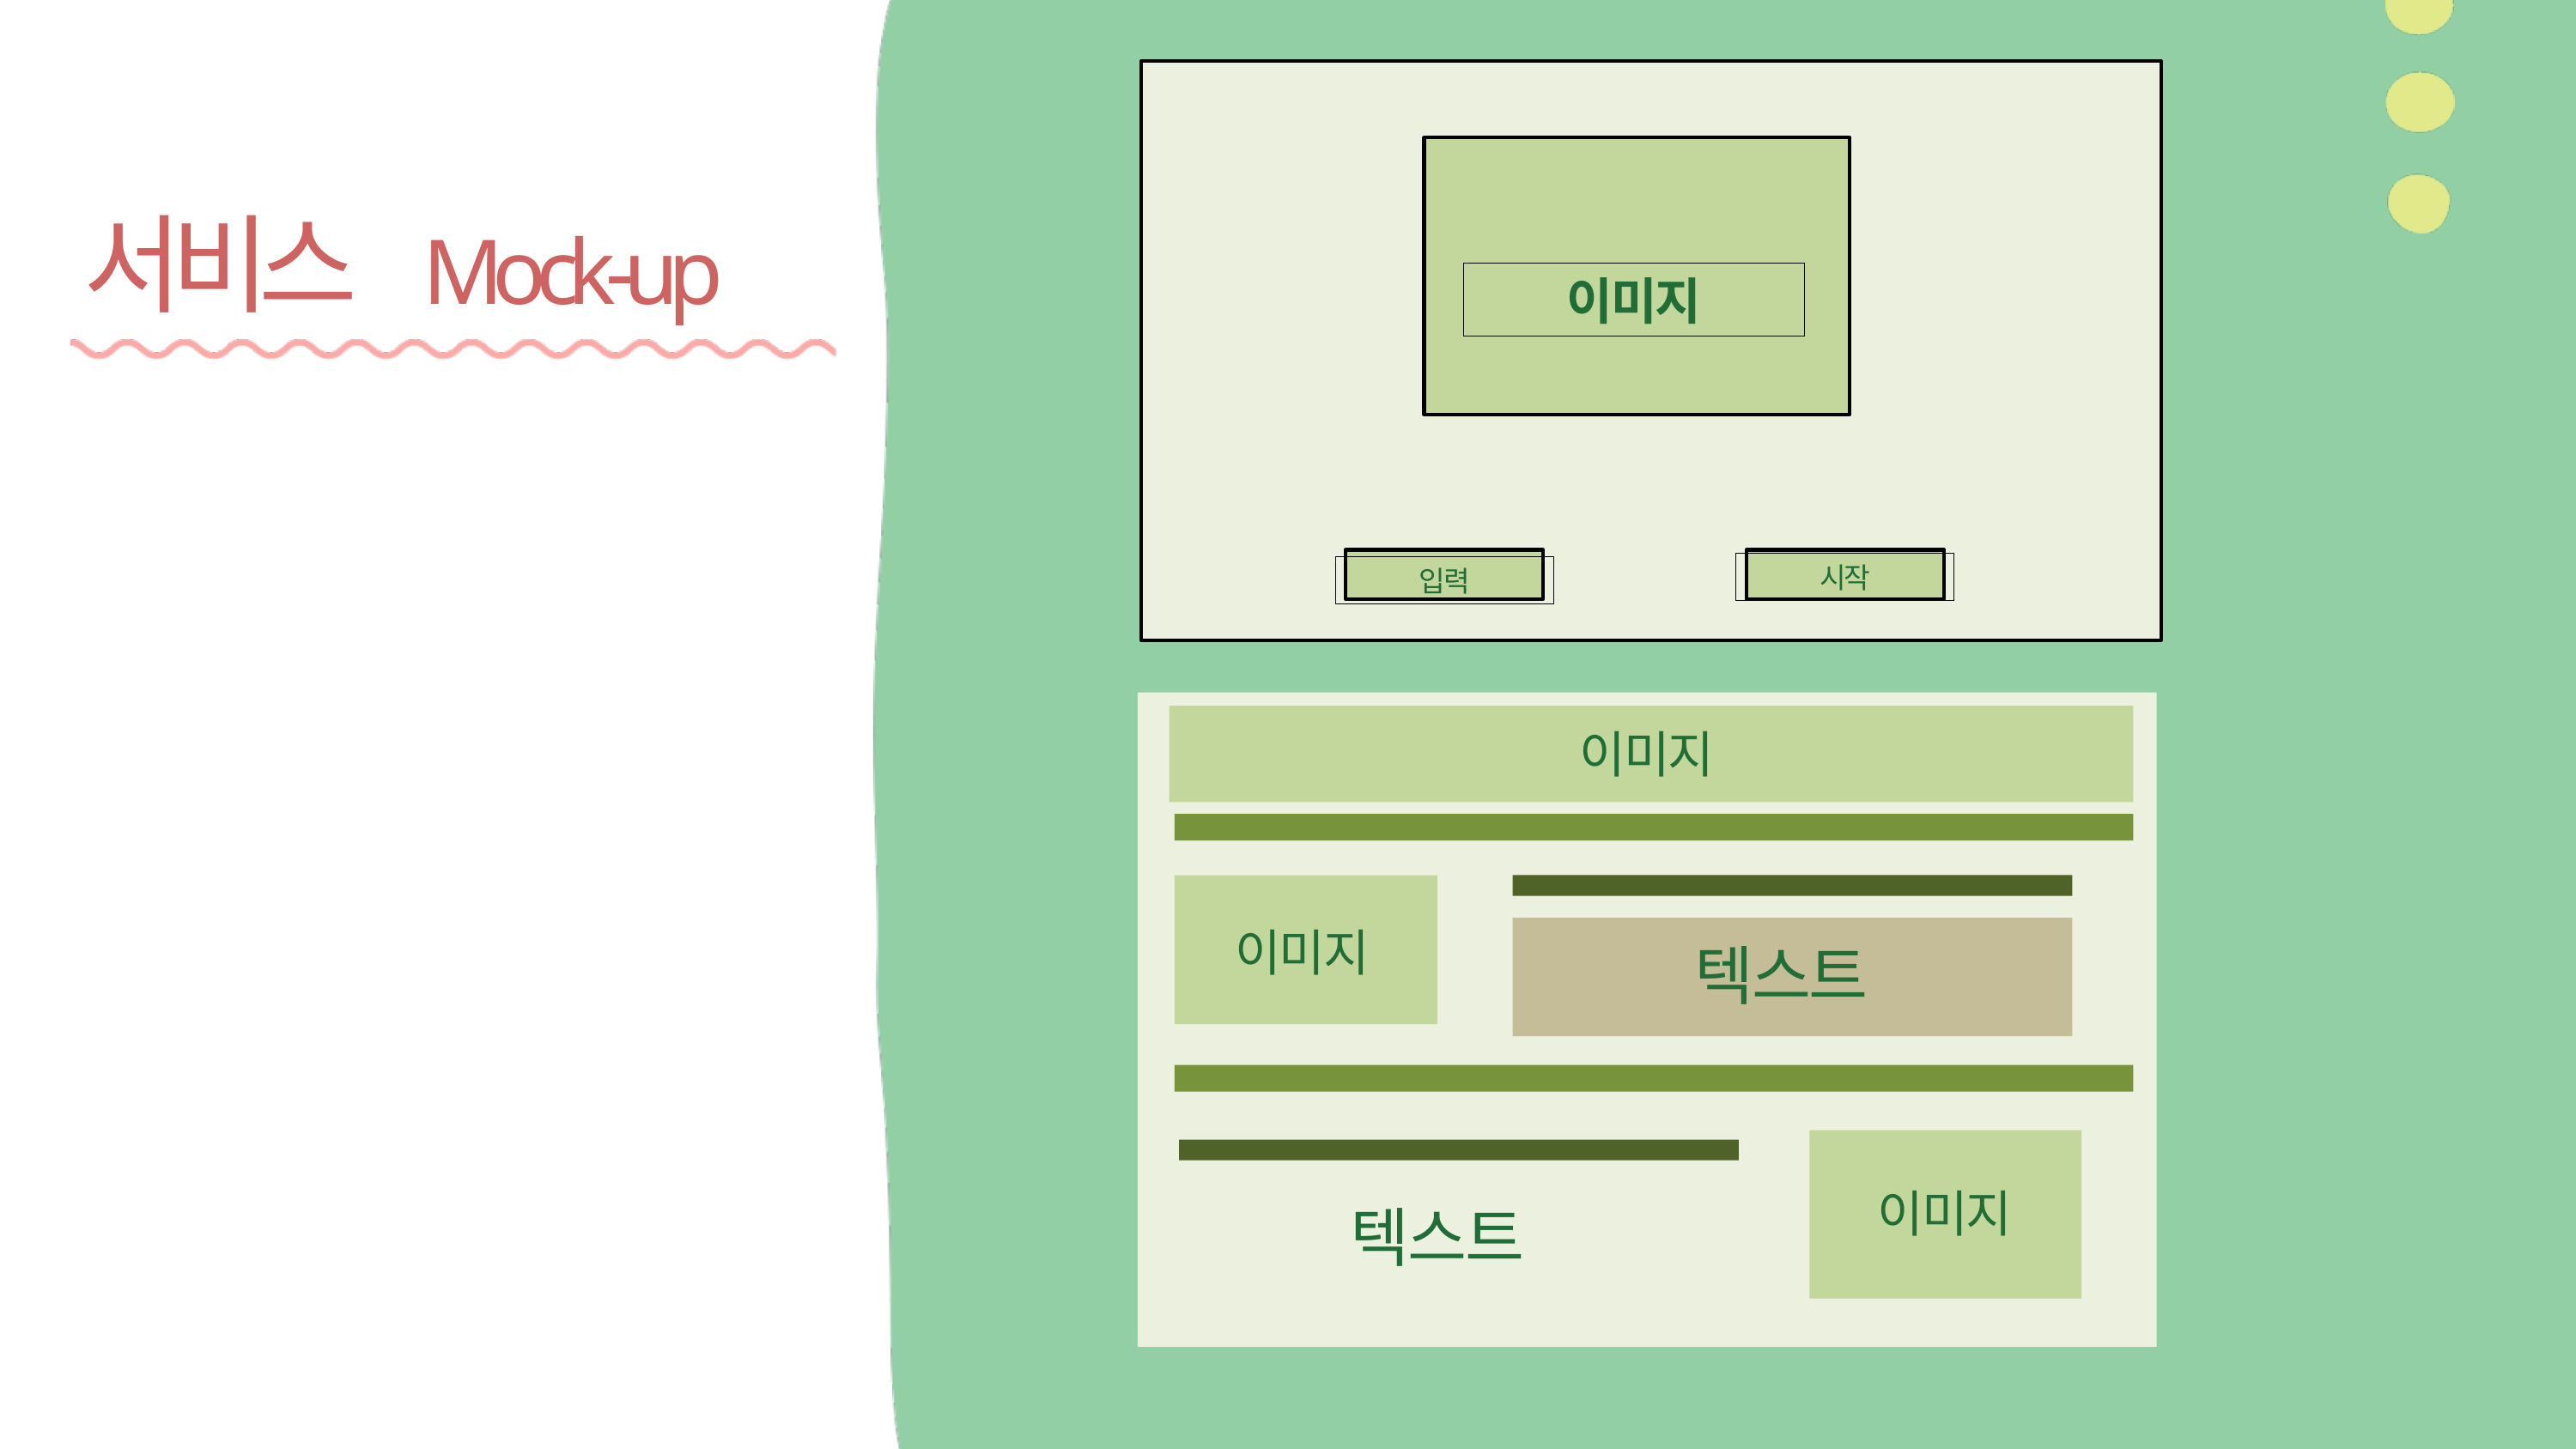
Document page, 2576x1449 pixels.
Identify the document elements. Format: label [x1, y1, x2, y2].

picture [863, 0, 2576, 1449]
text_box [1141, 60, 2161, 641]
text_box [1137, 692, 2157, 1348]
text_box [2385, 0, 2456, 234]
text_box [70, 191, 837, 362]
